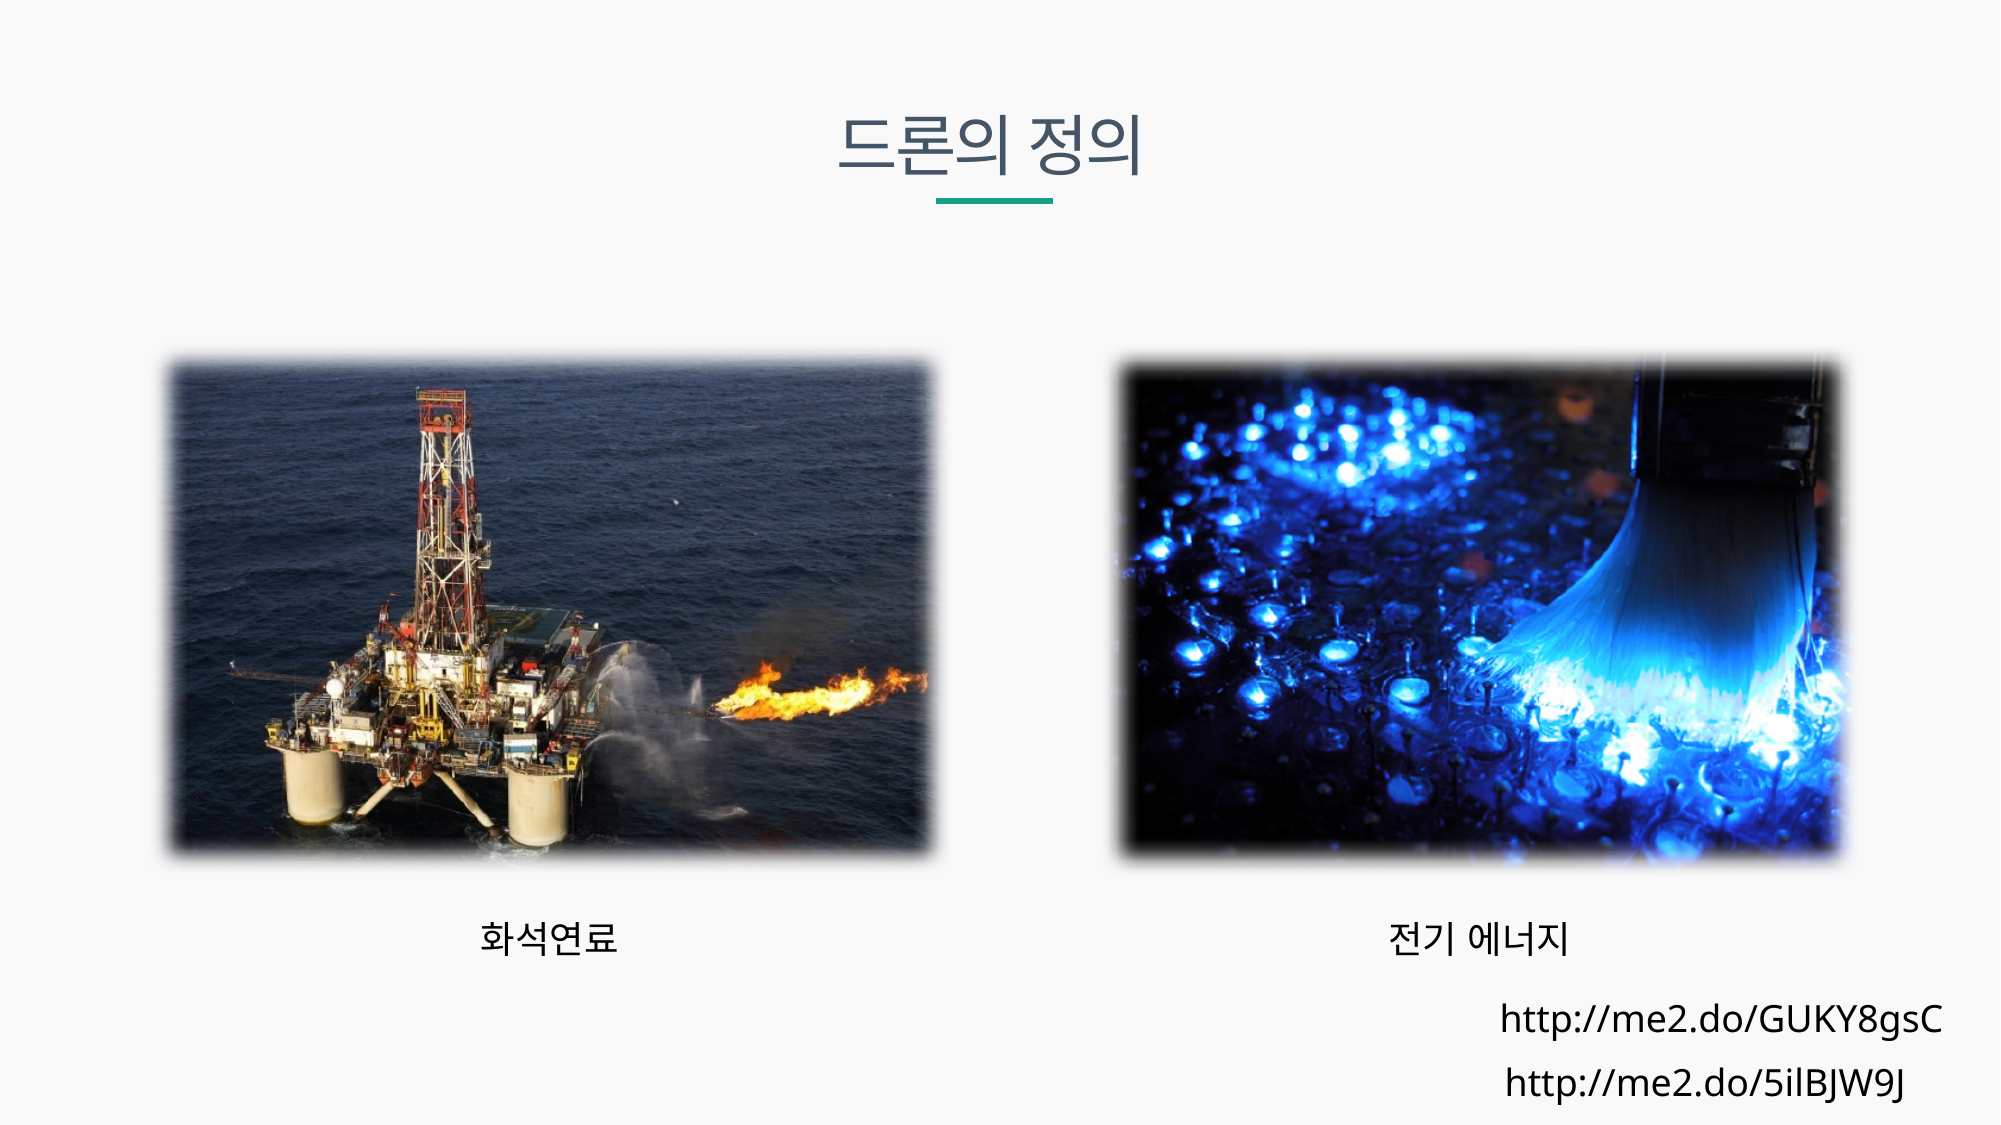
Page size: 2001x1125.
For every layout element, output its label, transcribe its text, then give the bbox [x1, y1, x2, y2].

picture [149, 342, 951, 874]
text_box 드론의 정의 [703, 95, 1297, 191]
picture [1100, 343, 1859, 879]
text_box 화석연료 [465, 908, 634, 969]
text_box http://me2.do/GUKY8gsC [1484, 988, 1959, 1048]
text_box 전기 에너지 [1373, 908, 1586, 969]
text_box http://me2.do/5ilBJW9J [1489, 1051, 1921, 1112]
